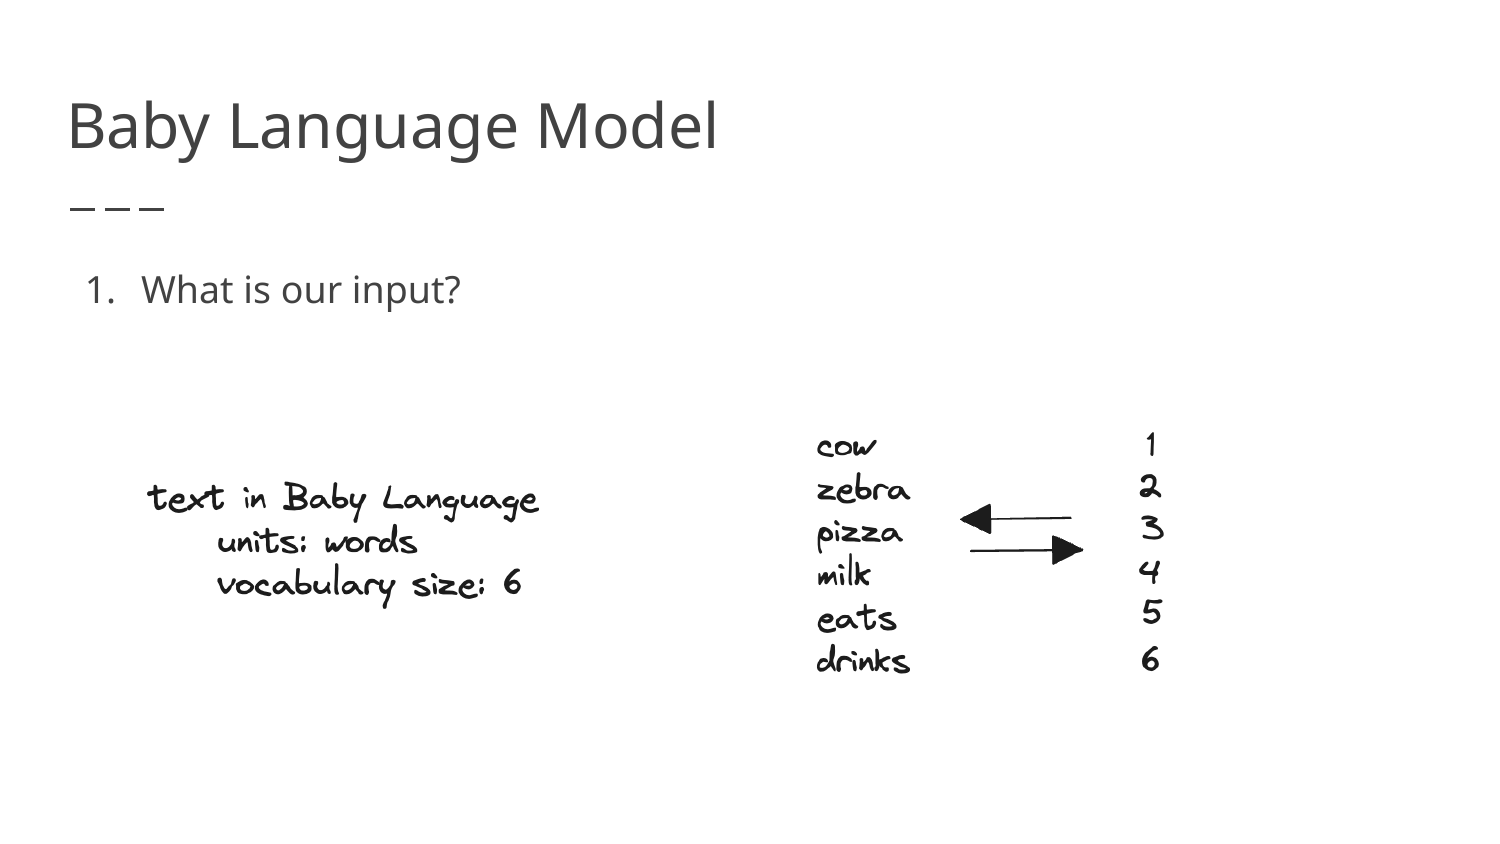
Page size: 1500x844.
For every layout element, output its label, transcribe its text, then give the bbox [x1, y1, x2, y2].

title Baby Language Model [51, 61, 1449, 182]
list What is our input? [51, 240, 1449, 750]
picture [105, 388, 1232, 750]
